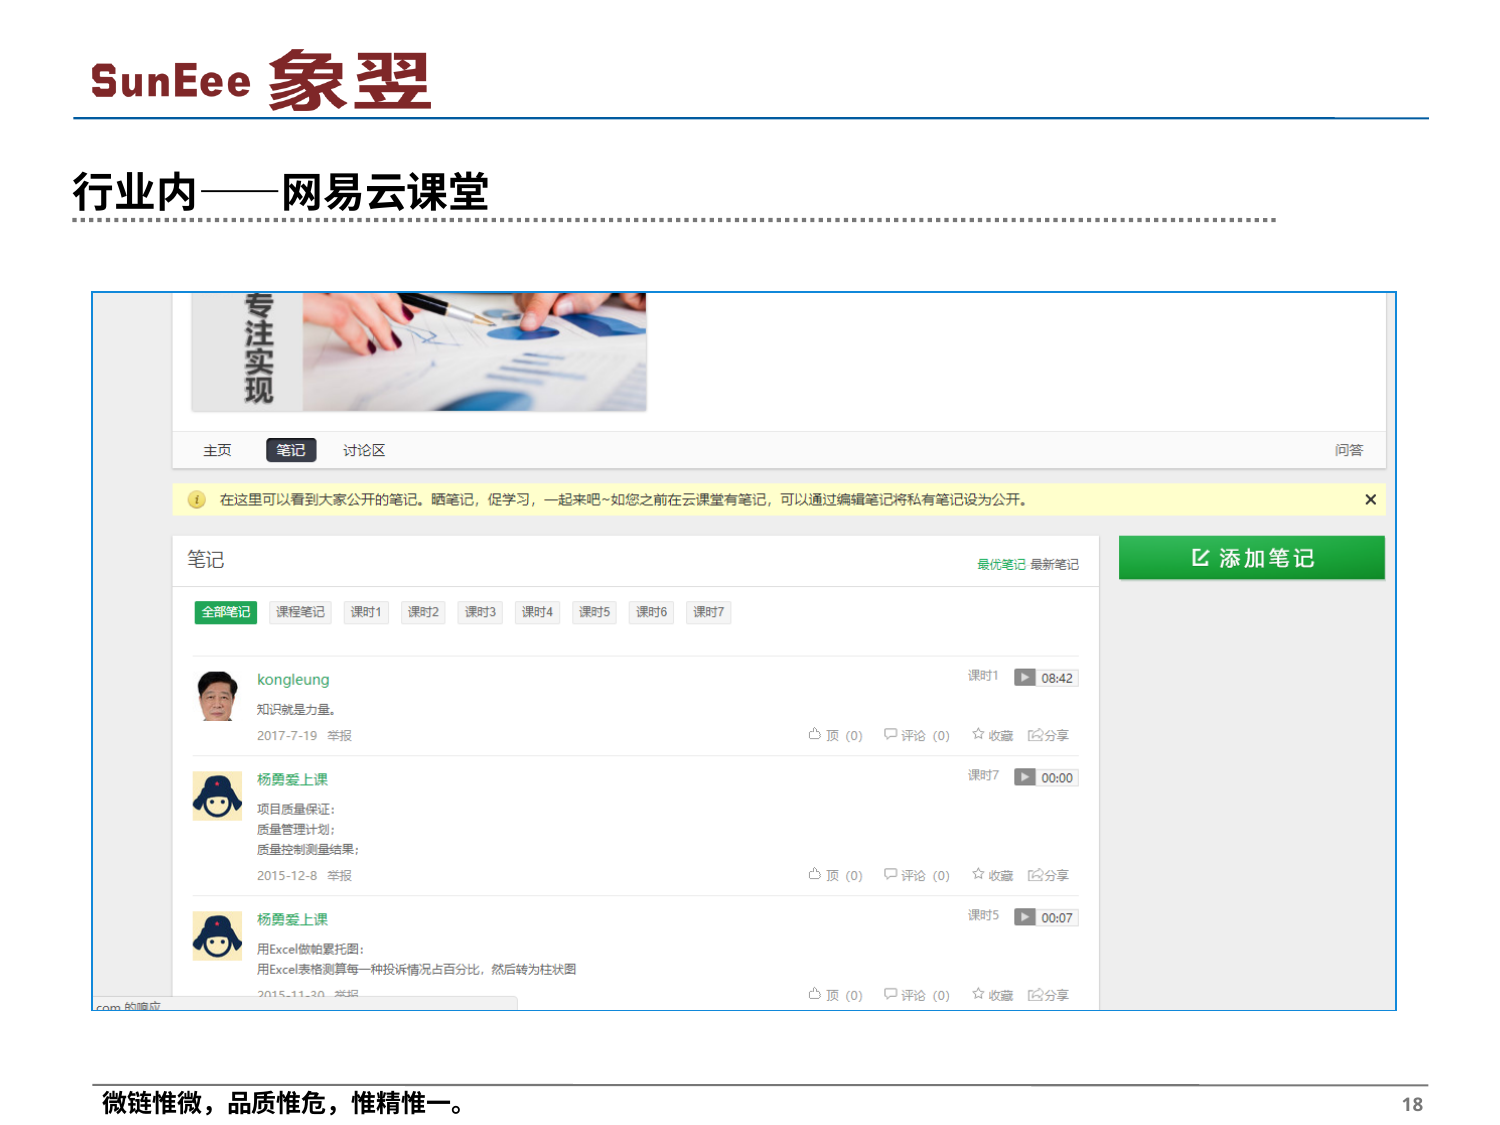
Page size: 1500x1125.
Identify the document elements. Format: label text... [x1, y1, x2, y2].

picture [92, 49, 431, 111]
slide_number 18 [1130, 1084, 1444, 1122]
title 行业内——网易云课堂 [57, 138, 1273, 224]
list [92, 292, 1396, 1011]
